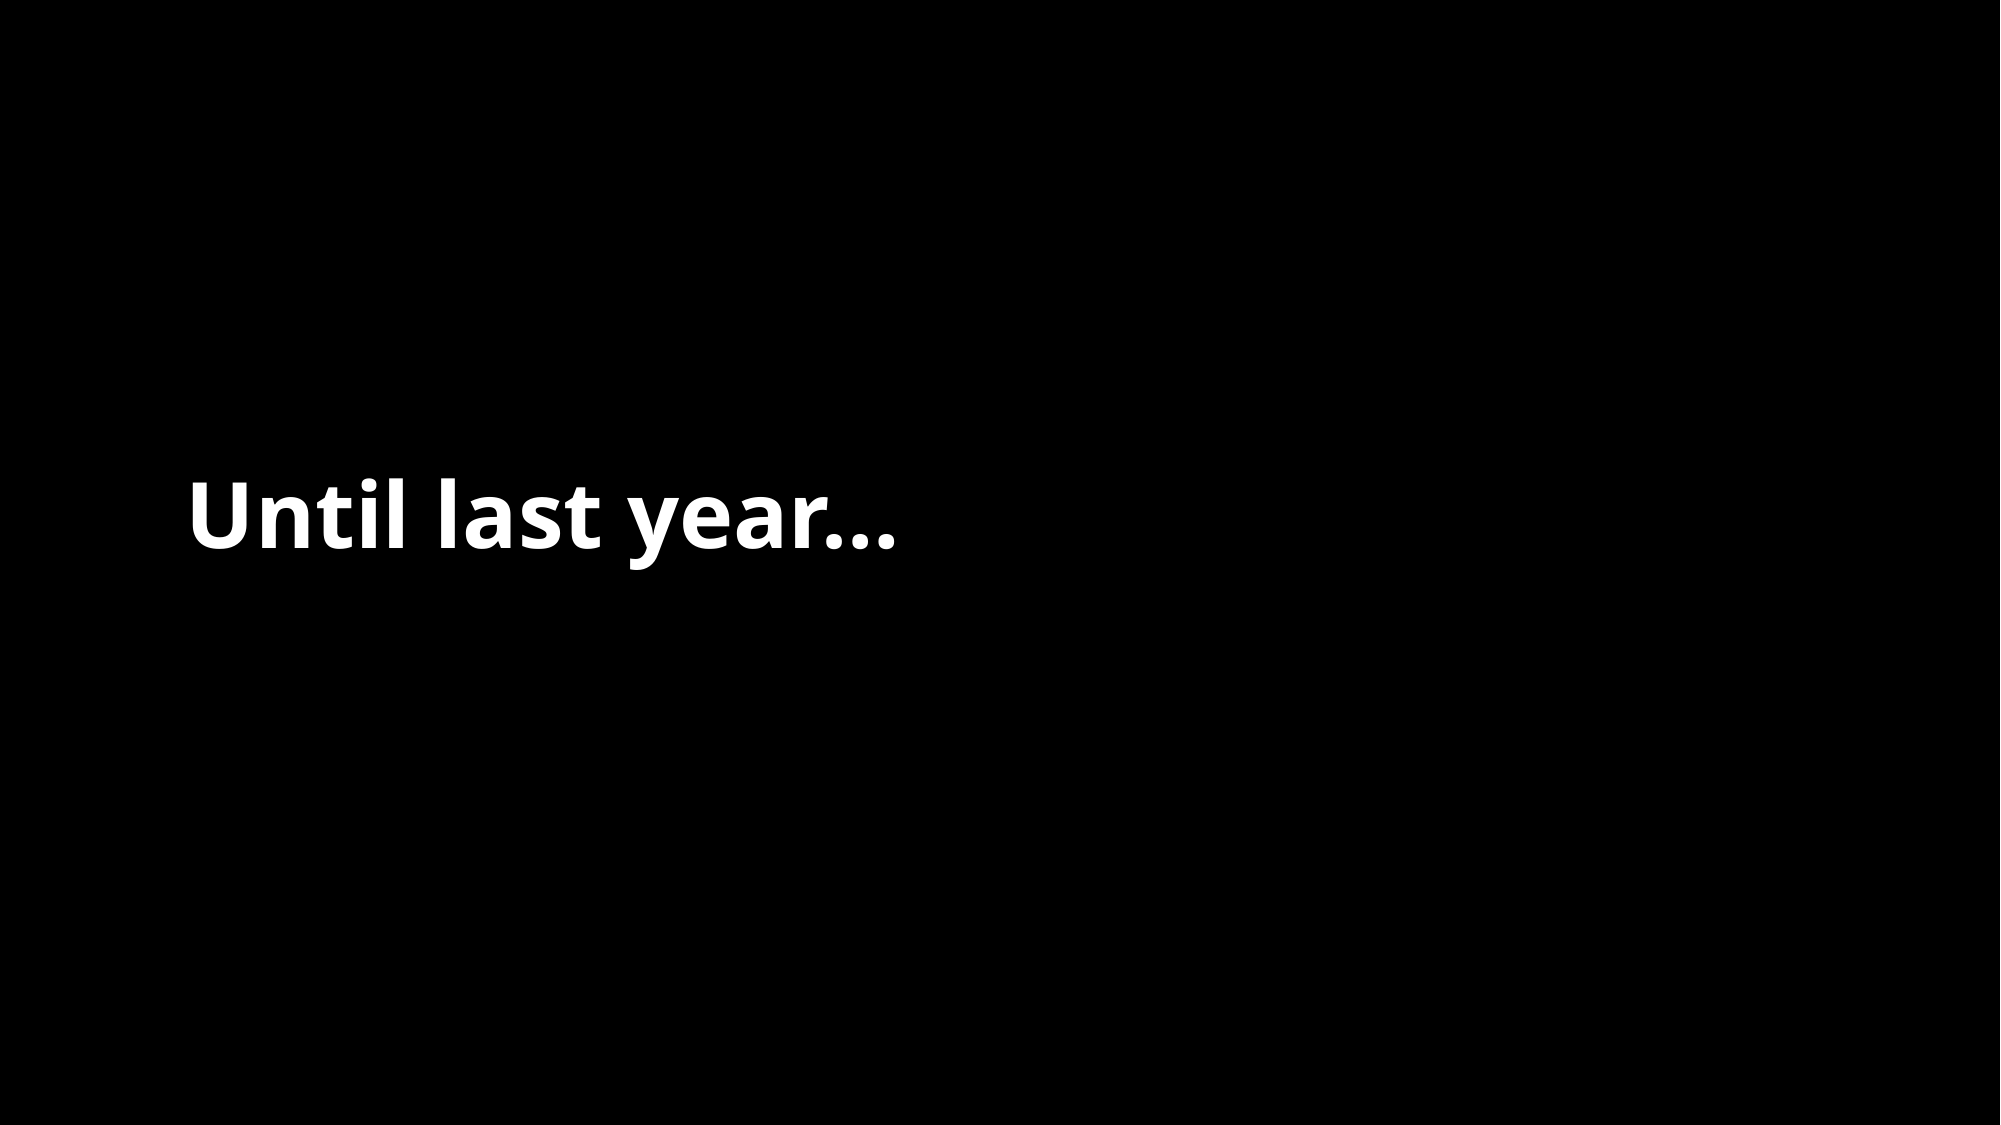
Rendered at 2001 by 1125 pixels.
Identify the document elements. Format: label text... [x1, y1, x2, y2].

title Until last year… [170, 410, 1863, 628]
